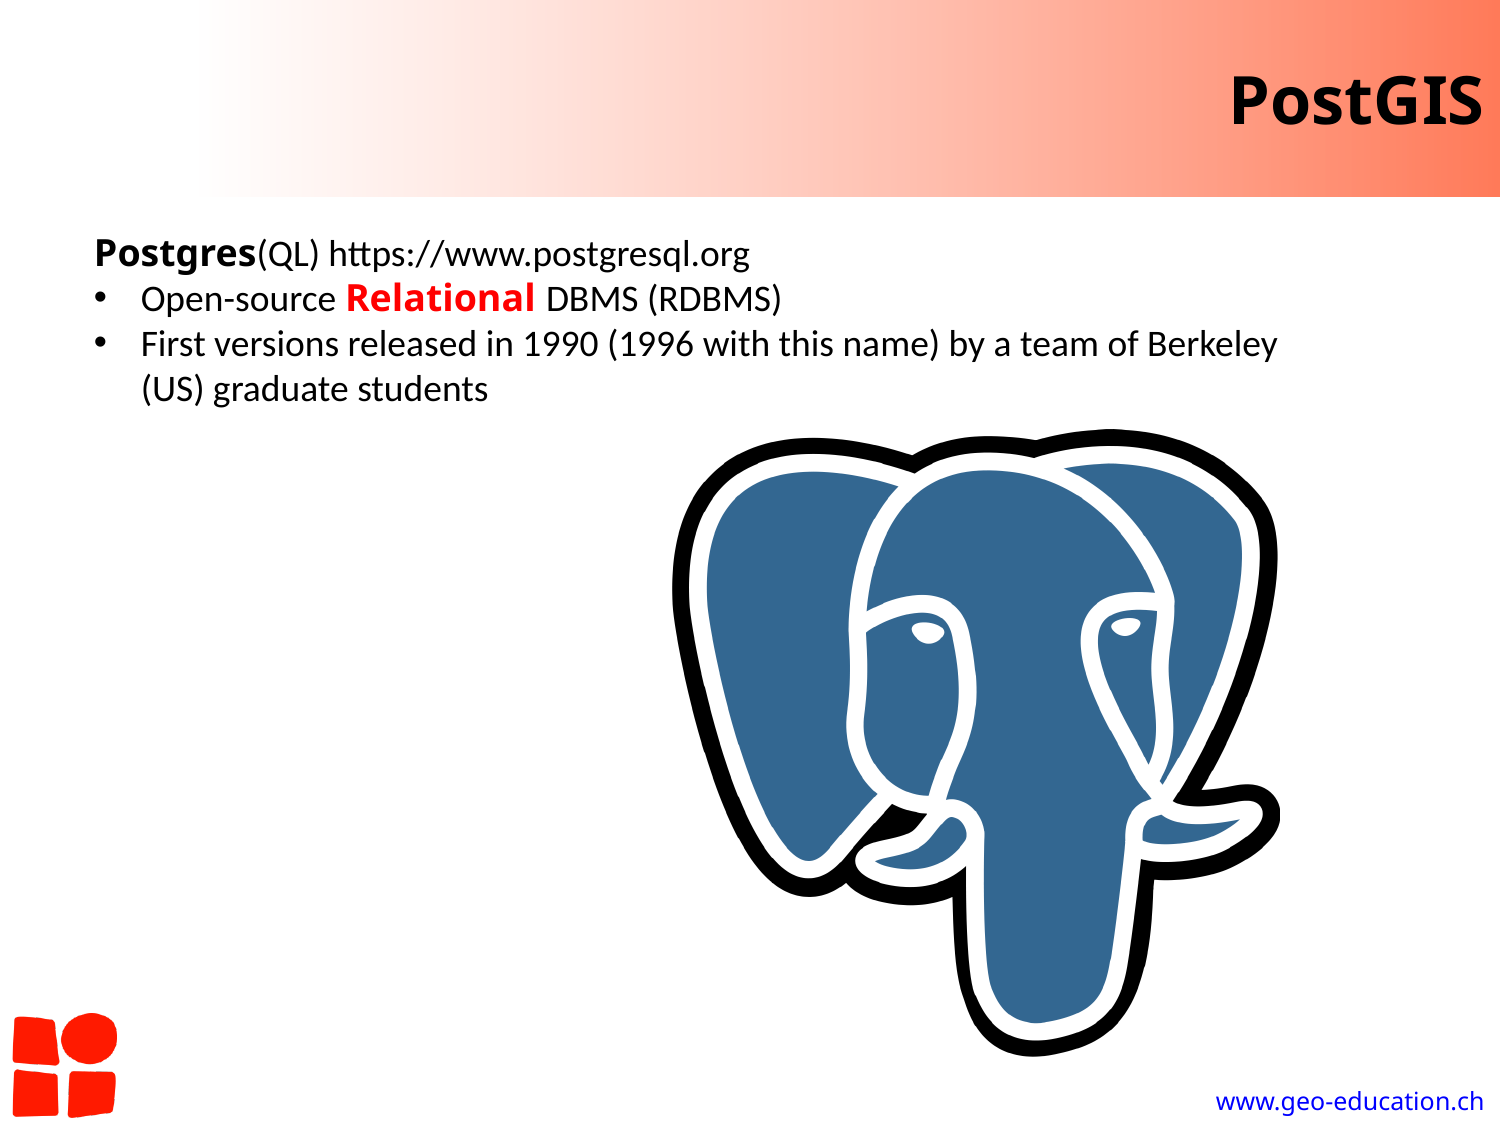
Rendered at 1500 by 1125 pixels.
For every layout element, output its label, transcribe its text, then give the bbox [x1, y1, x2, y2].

picture [671, 429, 1280, 1057]
picture [12, 1013, 117, 1118]
text_box Postgres(QL) https://www.postgresql.org Open-source Relational DBMS (RDBMS) First versions released in 1990 (1996 with this name) by a team of Berkeley (US) graduate students [79, 221, 1303, 452]
title PostGIS [196, 0, 1500, 197]
